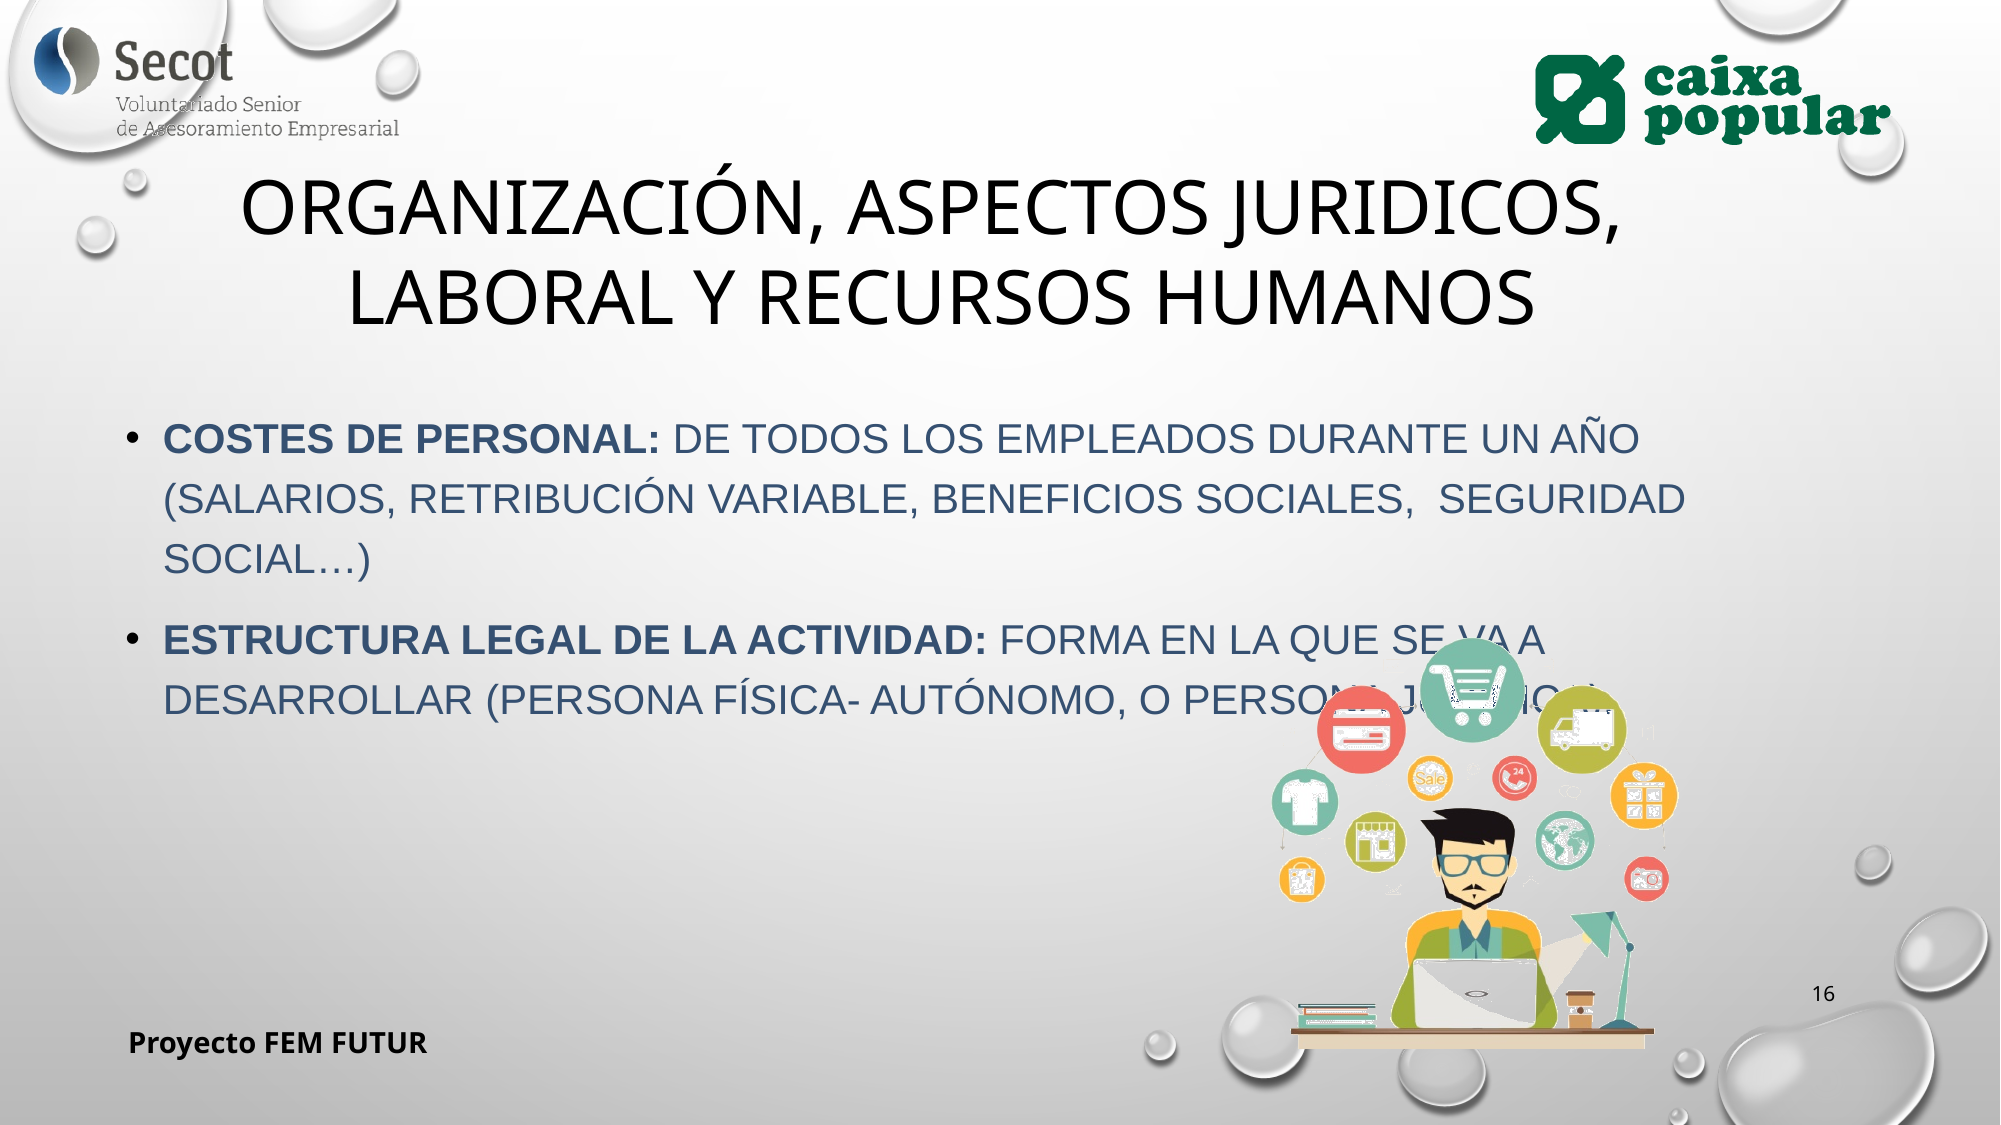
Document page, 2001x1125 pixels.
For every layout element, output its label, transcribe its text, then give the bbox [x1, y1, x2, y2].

slide_number 16 [1724, 965, 1851, 1025]
picture [0, 0, 2000, 1125]
text_box Costes de personal: de todos los empleados durante un año (Salarios, Retribución Variable, Beneficios Sociales, Seguridad social…) Estructura legal de la actividad: Forma en la que se va a desarrollar (persona física- autónomo, o persona jurídica). [110, 394, 1851, 711]
text_box Proyecto FEM FUTUR [113, 1017, 443, 1068]
text_box ORGANIZACIÓN, ASPECTOS JURIDICOS, LABORAL Y RECURSOS HUMANOS [224, 152, 1659, 393]
